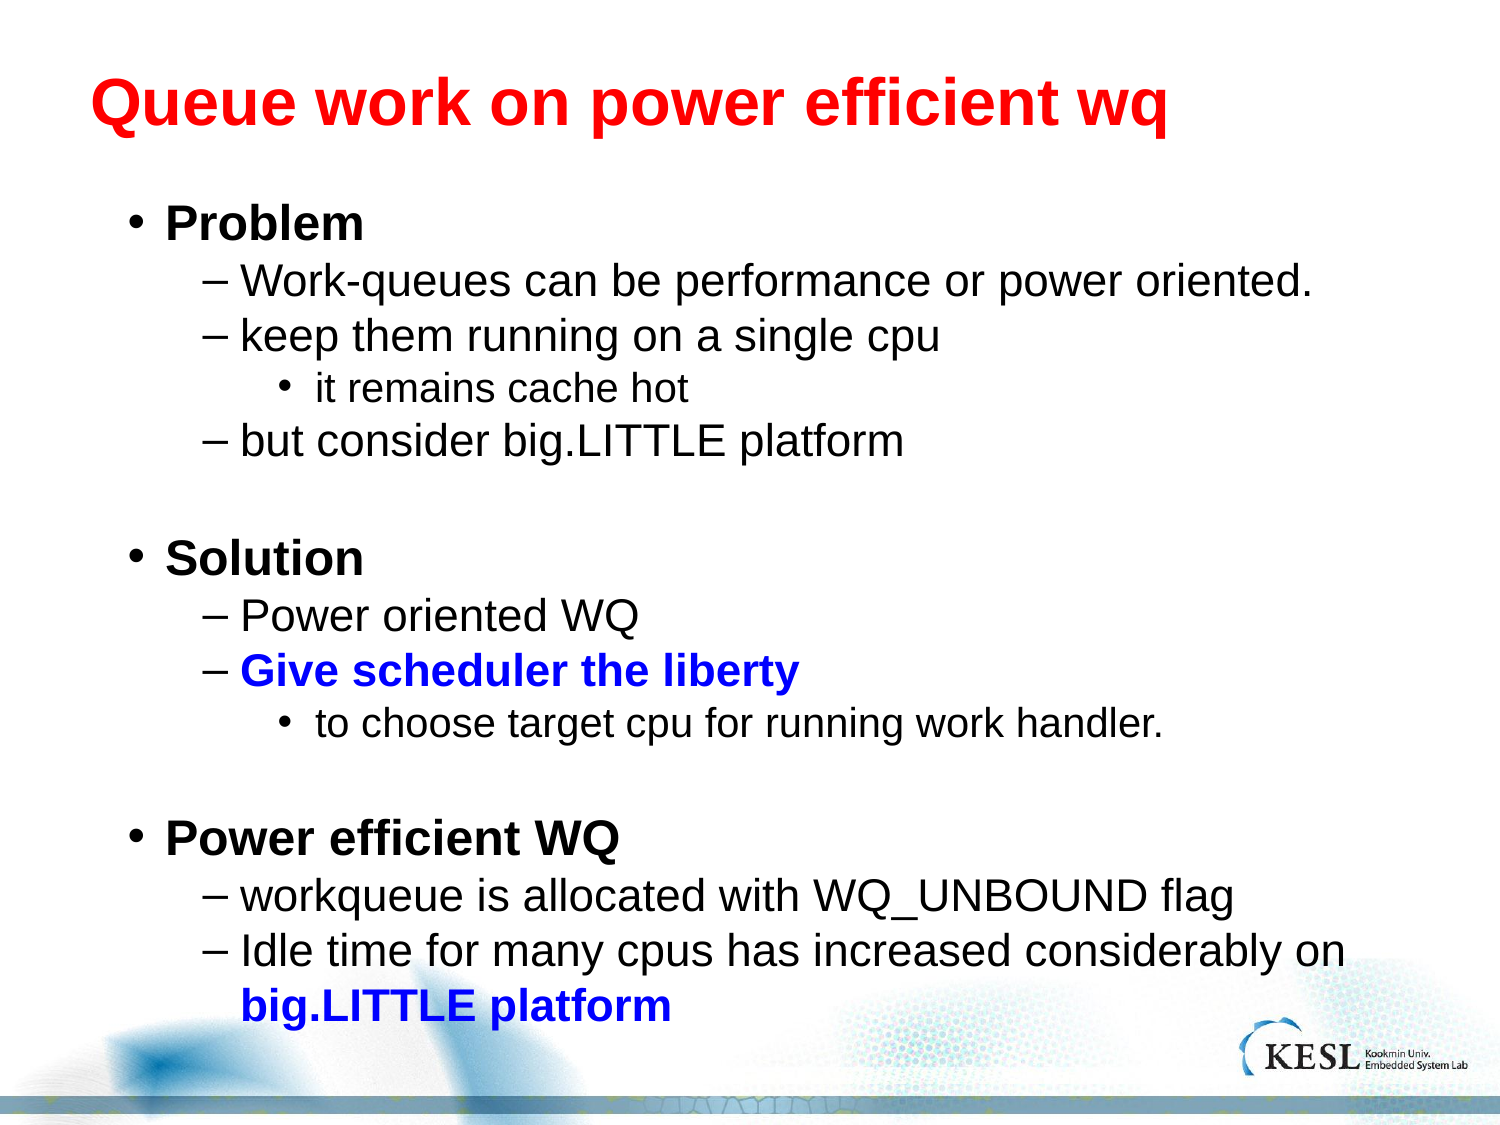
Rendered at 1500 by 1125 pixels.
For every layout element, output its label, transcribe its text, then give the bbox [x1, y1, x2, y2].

picture [0, 0, 1500, 1125]
title Queue work on power efficient wq [75, 45, 1425, 153]
list Problem Work-queues can be performance or power oriented. keep them running on a single cpu it remains cache hot but consider big.LITTLE platform Solution Power oriented WQ Give scheduler the liberty to choose target cpu for running work handler. Power efficient WQ workqueue is allocated with WQ_UNBOUND flag Idle time for many cpus has increased considerably on big.LITTLE platform [75, 175, 1425, 1005]
